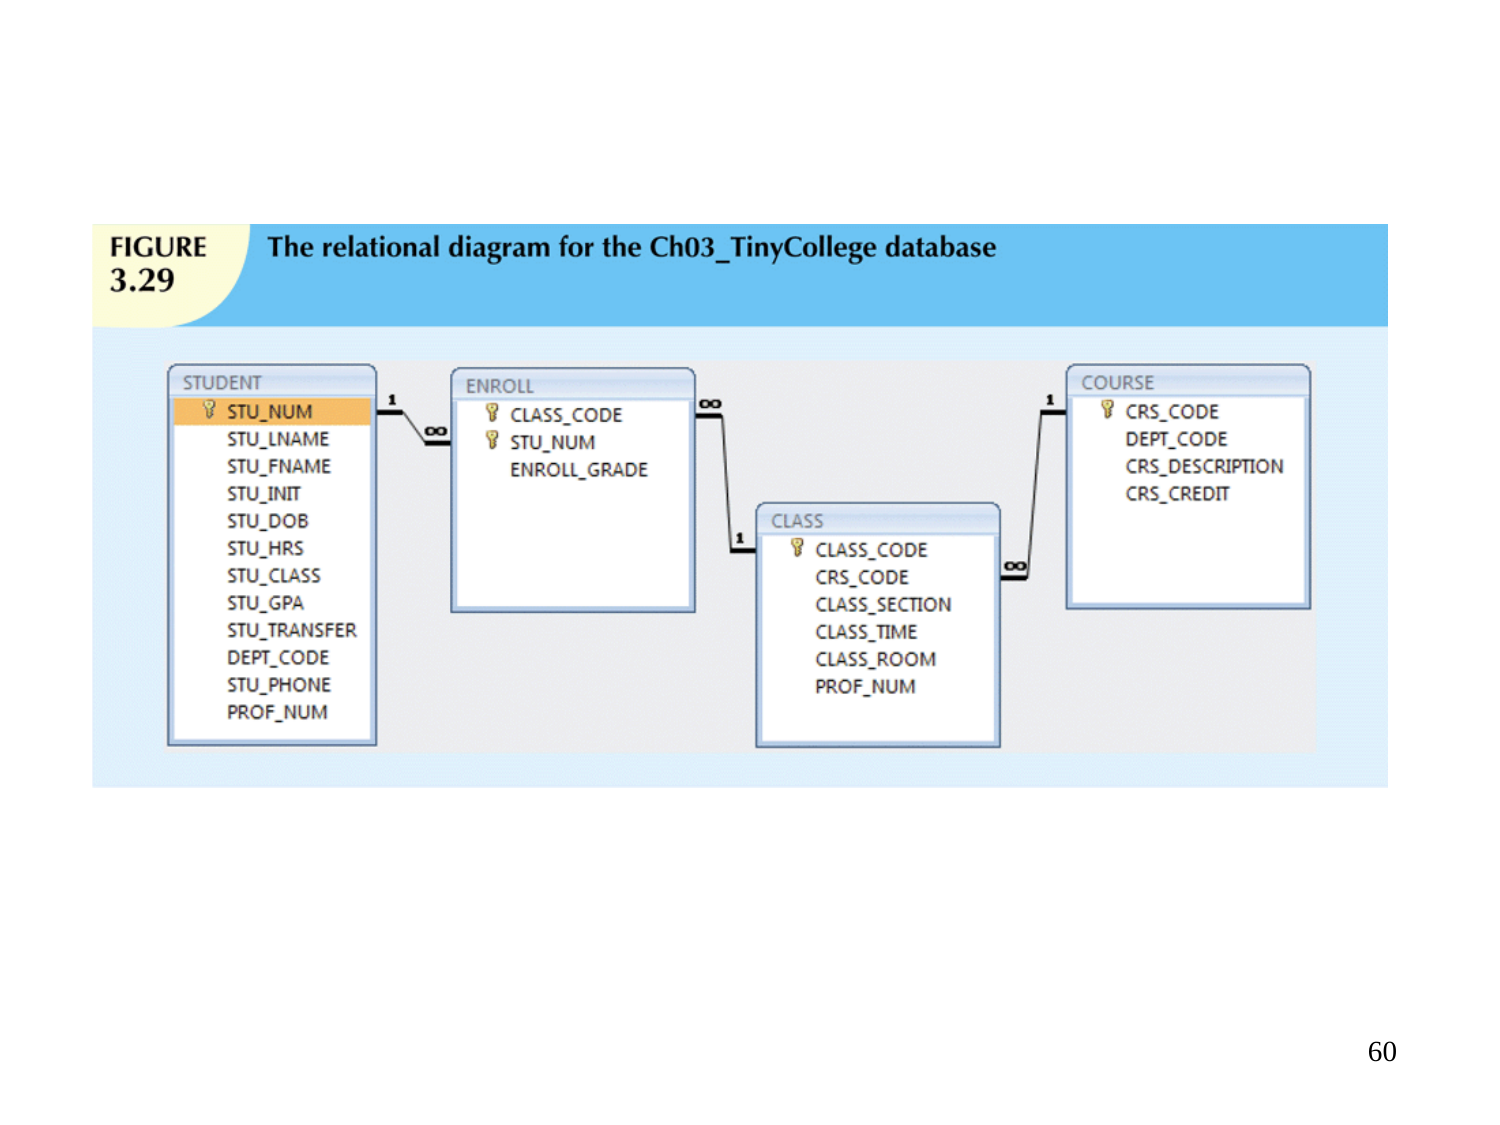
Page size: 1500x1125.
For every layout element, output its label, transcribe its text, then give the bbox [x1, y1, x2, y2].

picture [91, 224, 1388, 788]
slide_number ‹#› [1074, 1024, 1413, 1103]
